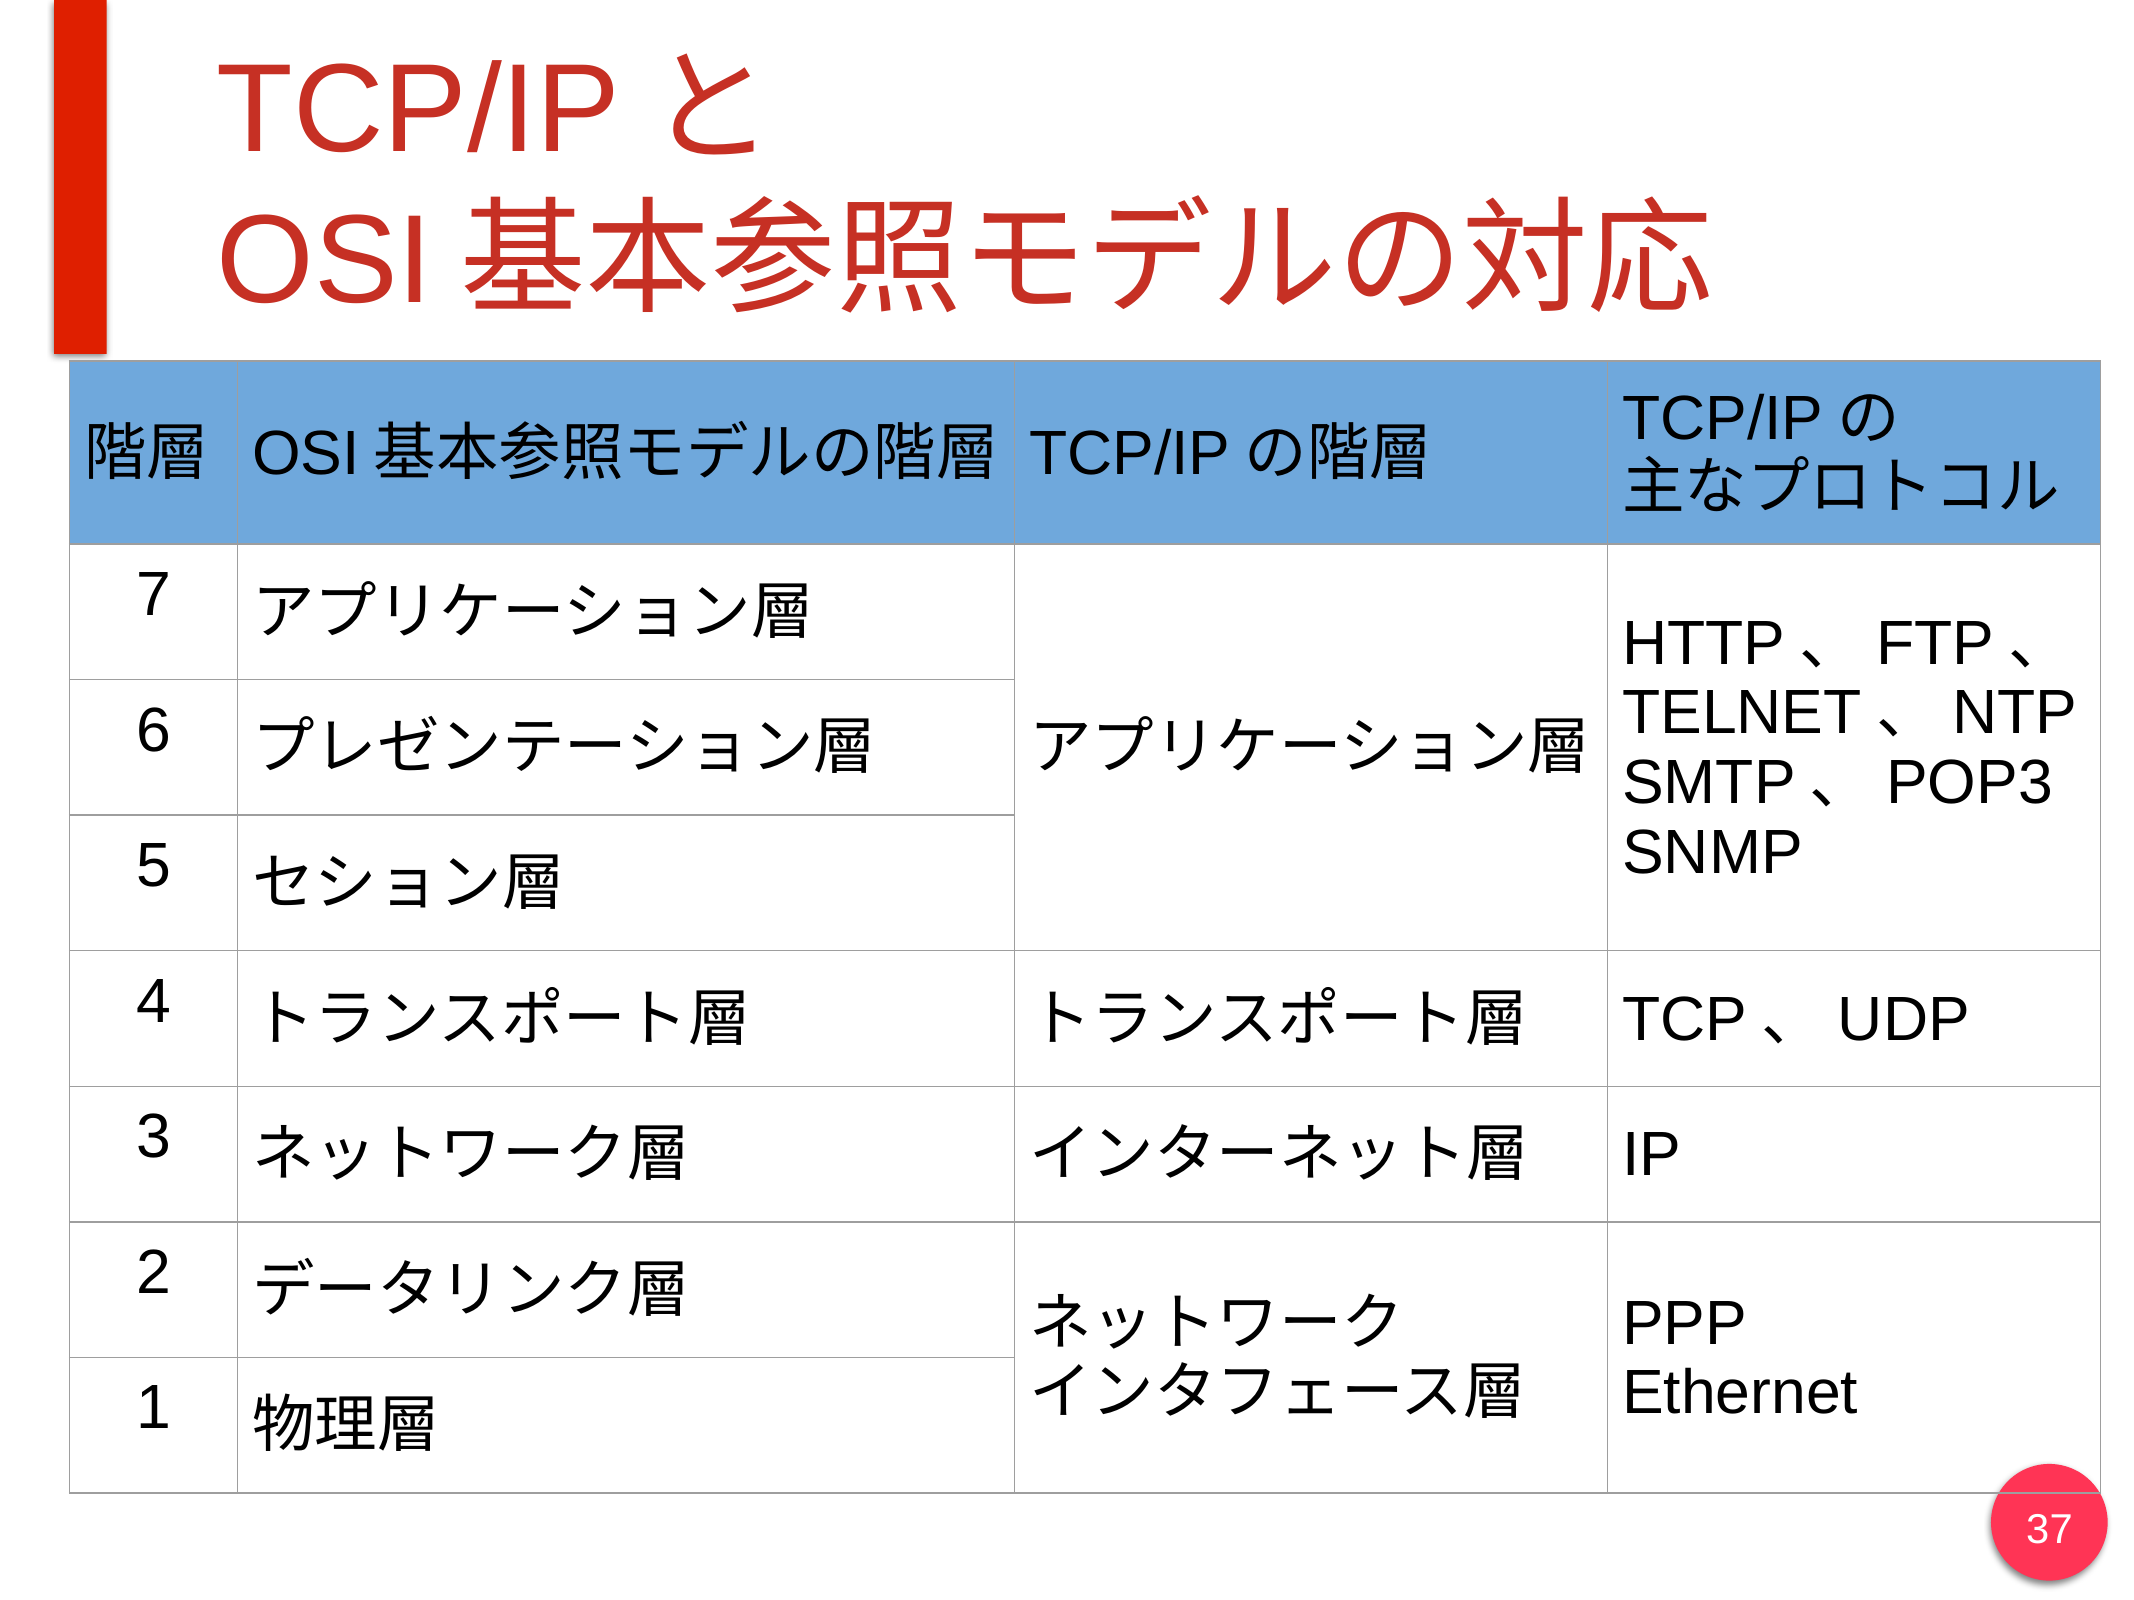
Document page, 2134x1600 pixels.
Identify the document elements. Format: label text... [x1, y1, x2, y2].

title TCP/IPと OSI基本参照モデルの対応 [208, 18, 2030, 336]
slide_number 37 [2012, 1494, 2087, 1600]
table_cell プレゼンテーション層 [238, 680, 1014, 814]
table_cell インターネット層 [1015, 1087, 1607, 1221]
table_cell 6 [70, 680, 237, 814]
table_cell TCP、UDP [1608, 951, 2100, 1086]
table_cell 5 [70, 816, 237, 950]
table_cell 3 [70, 1087, 237, 1221]
table_cell データリンク層 [238, 1223, 1014, 1357]
table_cell ネットワーク インタフェース層 [1015, 1223, 1607, 1492]
table_header 階層 [70, 362, 237, 543]
table_cell 2 [70, 1223, 237, 1357]
table_cell 4 [70, 951, 237, 1086]
table_cell 7 [70, 545, 237, 679]
table_cell トランスポート層 [1015, 951, 1607, 1086]
table_cell トランスポート層 [238, 951, 1014, 1086]
table_cell アプリケーション層 [1015, 545, 1607, 950]
table_header TCP/IPの階層 [1015, 362, 1607, 543]
table_cell アプリケーション層 [238, 545, 1014, 679]
table_cell ネットワーク層 [238, 1087, 1014, 1221]
table_cell 1 [70, 1358, 237, 1492]
table_cell IP [1608, 1087, 2100, 1221]
table_cell セション層 [238, 816, 1014, 950]
table_cell 物理層 [238, 1358, 1014, 1492]
table_header OSI基本参照モデルの階層 [238, 362, 1014, 543]
table_header TCP/IPの 主なプロトコル [1608, 362, 2100, 543]
table_cell PPP Ethernet [1608, 1223, 2100, 1492]
table_cell HTTP、FTP、 TELNET、NTP SMTP、POP3 SNMP [1608, 545, 2100, 950]
